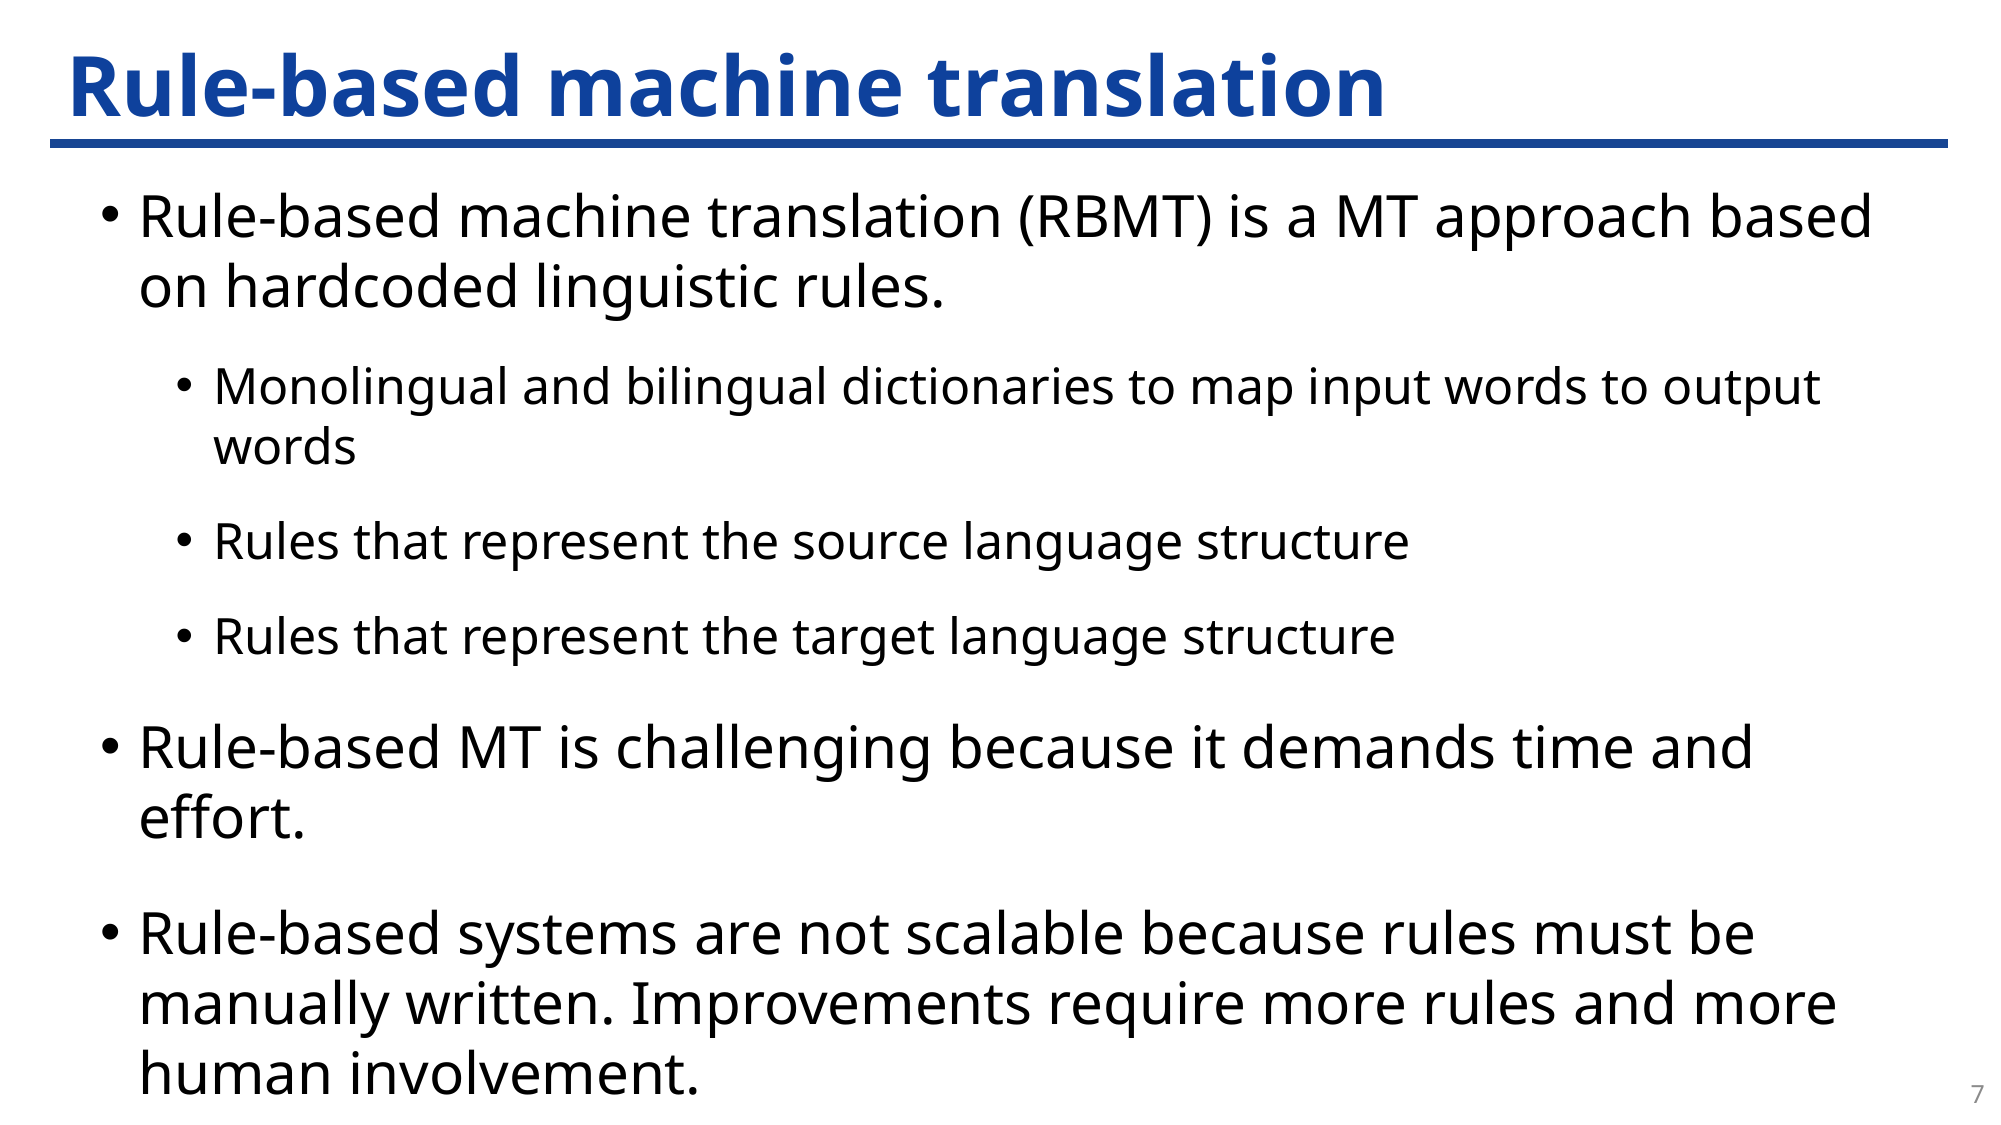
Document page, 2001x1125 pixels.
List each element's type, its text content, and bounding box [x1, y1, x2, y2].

title Rule-based machine translation [51, 39, 1947, 140]
slide_number 7 [1899, 1065, 2000, 1125]
list Rule-based machine translation (RBMT) is a MT approach based on hardcoded linguistic rules. Monolingual and bilingual dictionaries to map input words to output words Rules that represent the source language structure Rules that represent the target language structure Rule-based MT is challenging because it demands time and effort. Rule-based systems are not scalable because rules must be manually written. Improvements require more rules and more human involvement. [85, 171, 1947, 1106]
